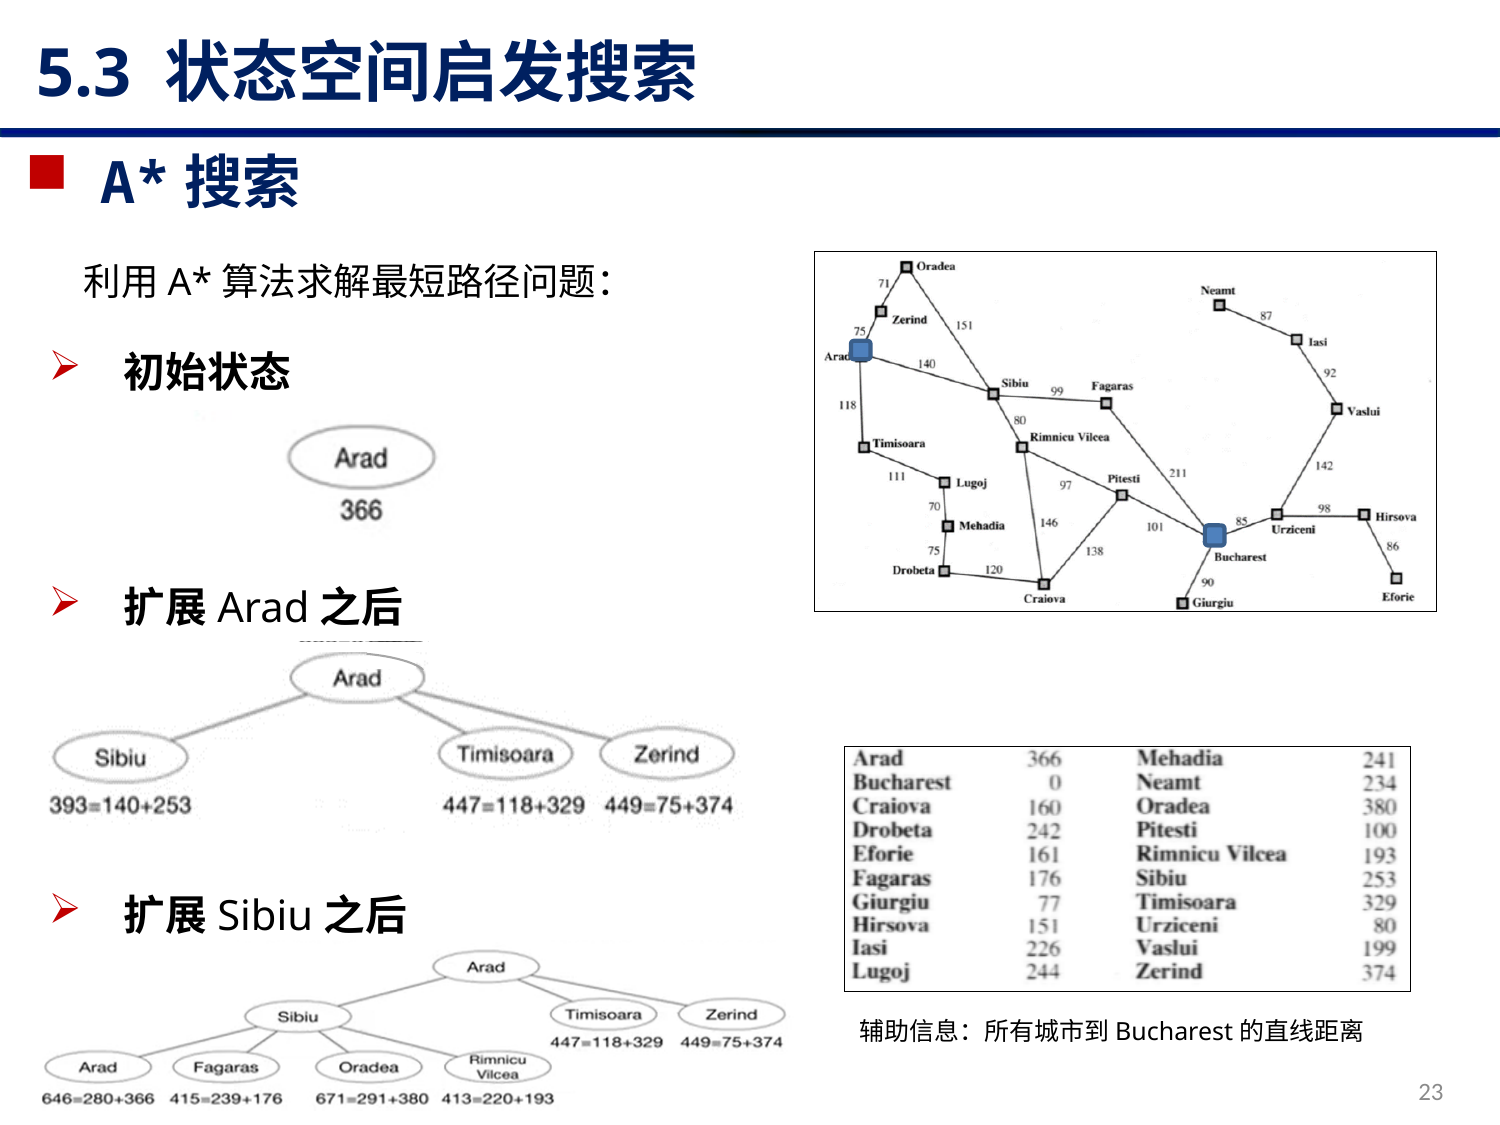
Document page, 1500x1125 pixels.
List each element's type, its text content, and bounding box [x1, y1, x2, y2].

text_box 扩展Arad之后 [33, 561, 521, 639]
text_box 利用A*算法求解最短路径问题： [69, 239, 691, 311]
text_box 扩展Sibiu之后 [34, 868, 646, 946]
text_box 初始状态 [34, 326, 344, 404]
title 5.3 状态空间启发搜索 [21, 22, 1439, 116]
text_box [41, 614, 751, 833]
picture [844, 745, 1411, 992]
slide_number 23 [1108, 1060, 1459, 1121]
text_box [814, 250, 1437, 612]
picture [40, 940, 795, 1111]
picture [0, 128, 1500, 138]
picture [190, 410, 548, 556]
text_box 辅助信息：所有城市到Bucharest的直线距离 [844, 1000, 1410, 1053]
text_box A*搜索 [10, 145, 1393, 223]
